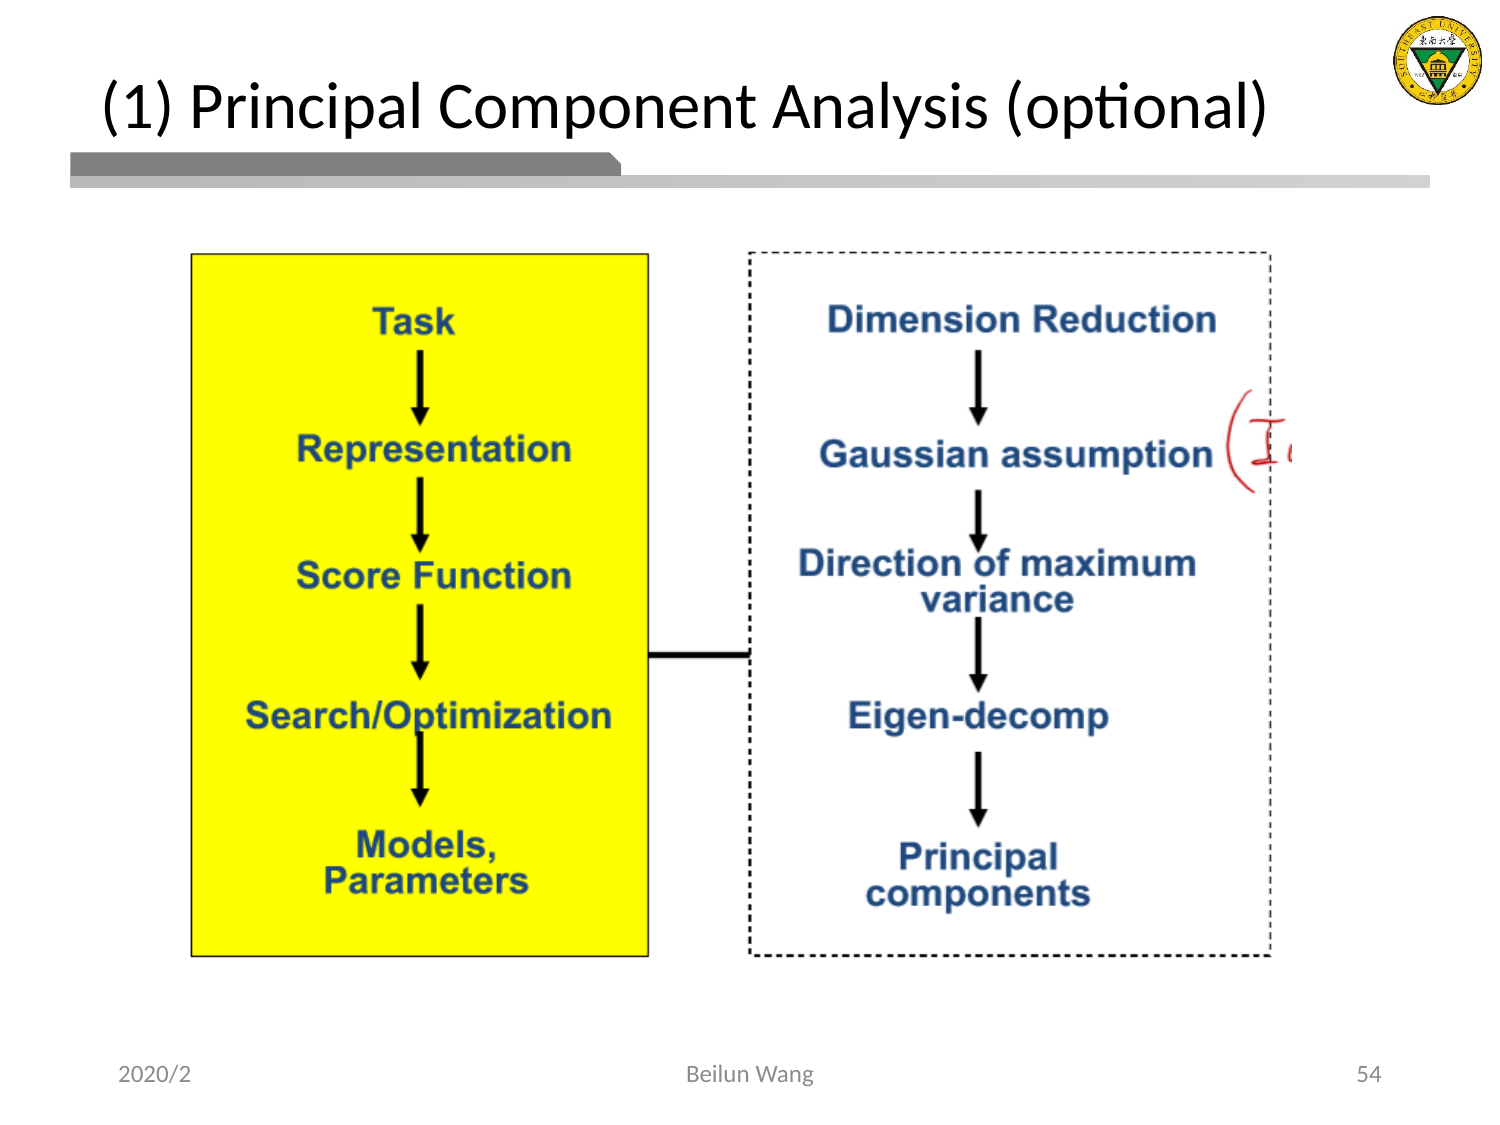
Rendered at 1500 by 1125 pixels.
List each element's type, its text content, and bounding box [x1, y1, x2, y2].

title (1) Principal Component Analysis (optional) [85, 63, 1344, 160]
slide_number 54 [1059, 1042, 1397, 1103]
footer Beilun Wang [496, 1042, 1004, 1103]
slide_number 2020/2 [103, 1042, 441, 1103]
picture [169, 230, 1292, 972]
picture [1393, 16, 1482, 105]
